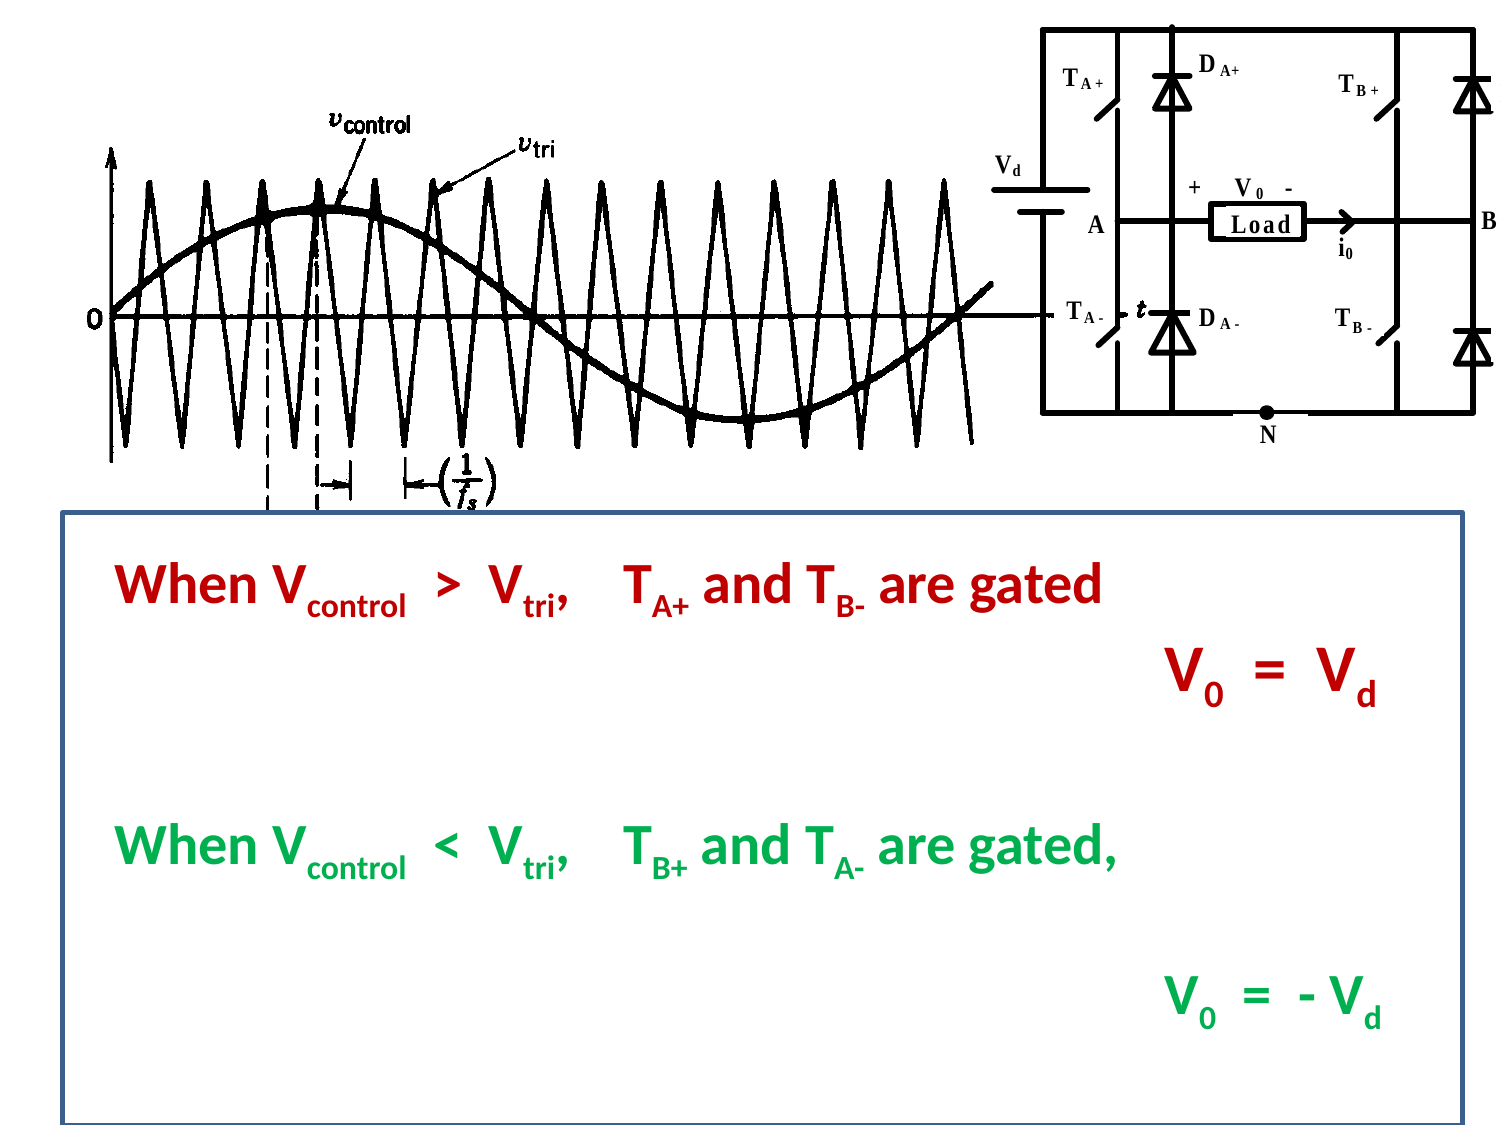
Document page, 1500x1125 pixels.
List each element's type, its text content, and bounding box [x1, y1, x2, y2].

text_box When Vcontrol > Vtri, TA+ and TB- are gated V0 = Vd When Vcontrol < Vtri, TB+ and TA- are gated, V0 = - Vd [1179, 537, 1500, 1125]
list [37, 87, 1176, 1125]
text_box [962, 18, 1500, 457]
text_box [1179, 510, 1465, 537]
